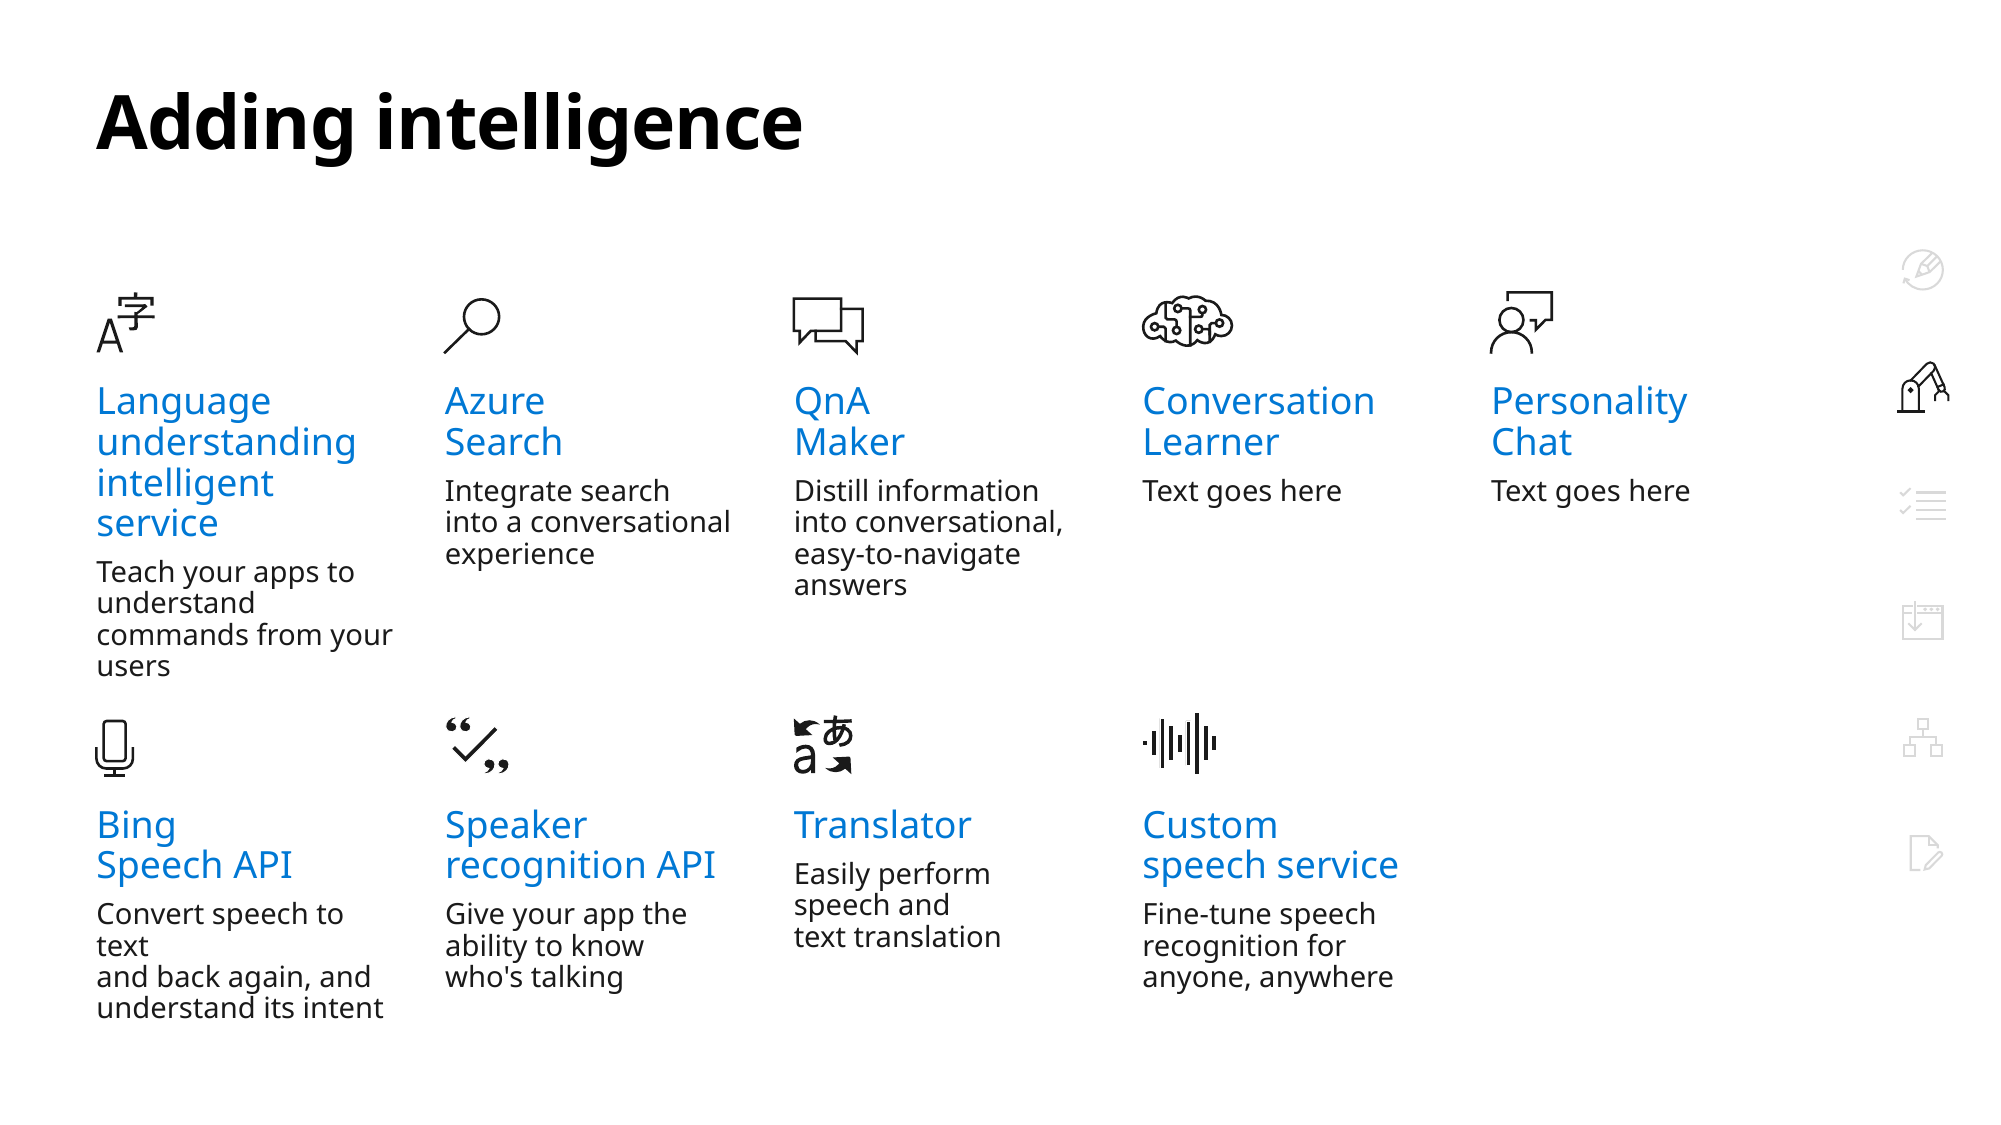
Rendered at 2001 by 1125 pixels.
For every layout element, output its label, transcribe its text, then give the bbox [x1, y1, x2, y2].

text_box Azure Search Integrate search into a conversational experience [445, 382, 753, 571]
text_box [1185, 720, 1191, 766]
text_box [1904, 718, 1942, 756]
text_box [445, 299, 500, 353]
text_box [117, 304, 155, 331]
text_box Personality Chat Text goes here [1491, 382, 1799, 508]
text_box [1902, 250, 1943, 290]
text_box [1910, 836, 1943, 871]
text_box [793, 298, 863, 353]
text_box [1900, 505, 1911, 514]
text_box Translator Easily perform speech and text translation [793, 806, 1102, 954]
text_box [1900, 488, 1911, 496]
title Adding intelligence [96, 75, 1904, 166]
text_box Language understanding intelligent service Teach your apps to understand commands from your users [96, 382, 404, 683]
text_box [1194, 712, 1200, 775]
text_box [1168, 725, 1174, 761]
text_box [1177, 734, 1183, 752]
text_box [1203, 725, 1208, 761]
text_box [1211, 735, 1217, 751]
text_box Conversation Learner Text goes here [1142, 382, 1450, 508]
text_box [96, 318, 124, 353]
text_box Speaker recognition API Give your app the ability to know who's talking [445, 806, 753, 994]
text_box [1159, 718, 1165, 768]
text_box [793, 714, 853, 775]
text_box [118, 292, 154, 306]
text_box [1491, 292, 1552, 353]
text_box [451, 726, 499, 763]
text_box Custom speech service Fine-tune speech recognition for anyone, anywhere [1142, 806, 1450, 994]
text_box [1897, 362, 1949, 412]
text_box QnA Maker Distill information into conversational, easy-to-navigate answers [793, 382, 1102, 602]
text_box [1143, 296, 1232, 346]
text_box [96, 721, 133, 776]
text_box [497, 758, 509, 774]
text_box [459, 716, 471, 732]
text_box Bing Speech API Convert speech to text and back again, and understand its intent [96, 806, 404, 1026]
text_box [483, 758, 495, 774]
text_box [1151, 730, 1157, 756]
text_box [1903, 601, 1943, 640]
text_box [445, 716, 457, 732]
